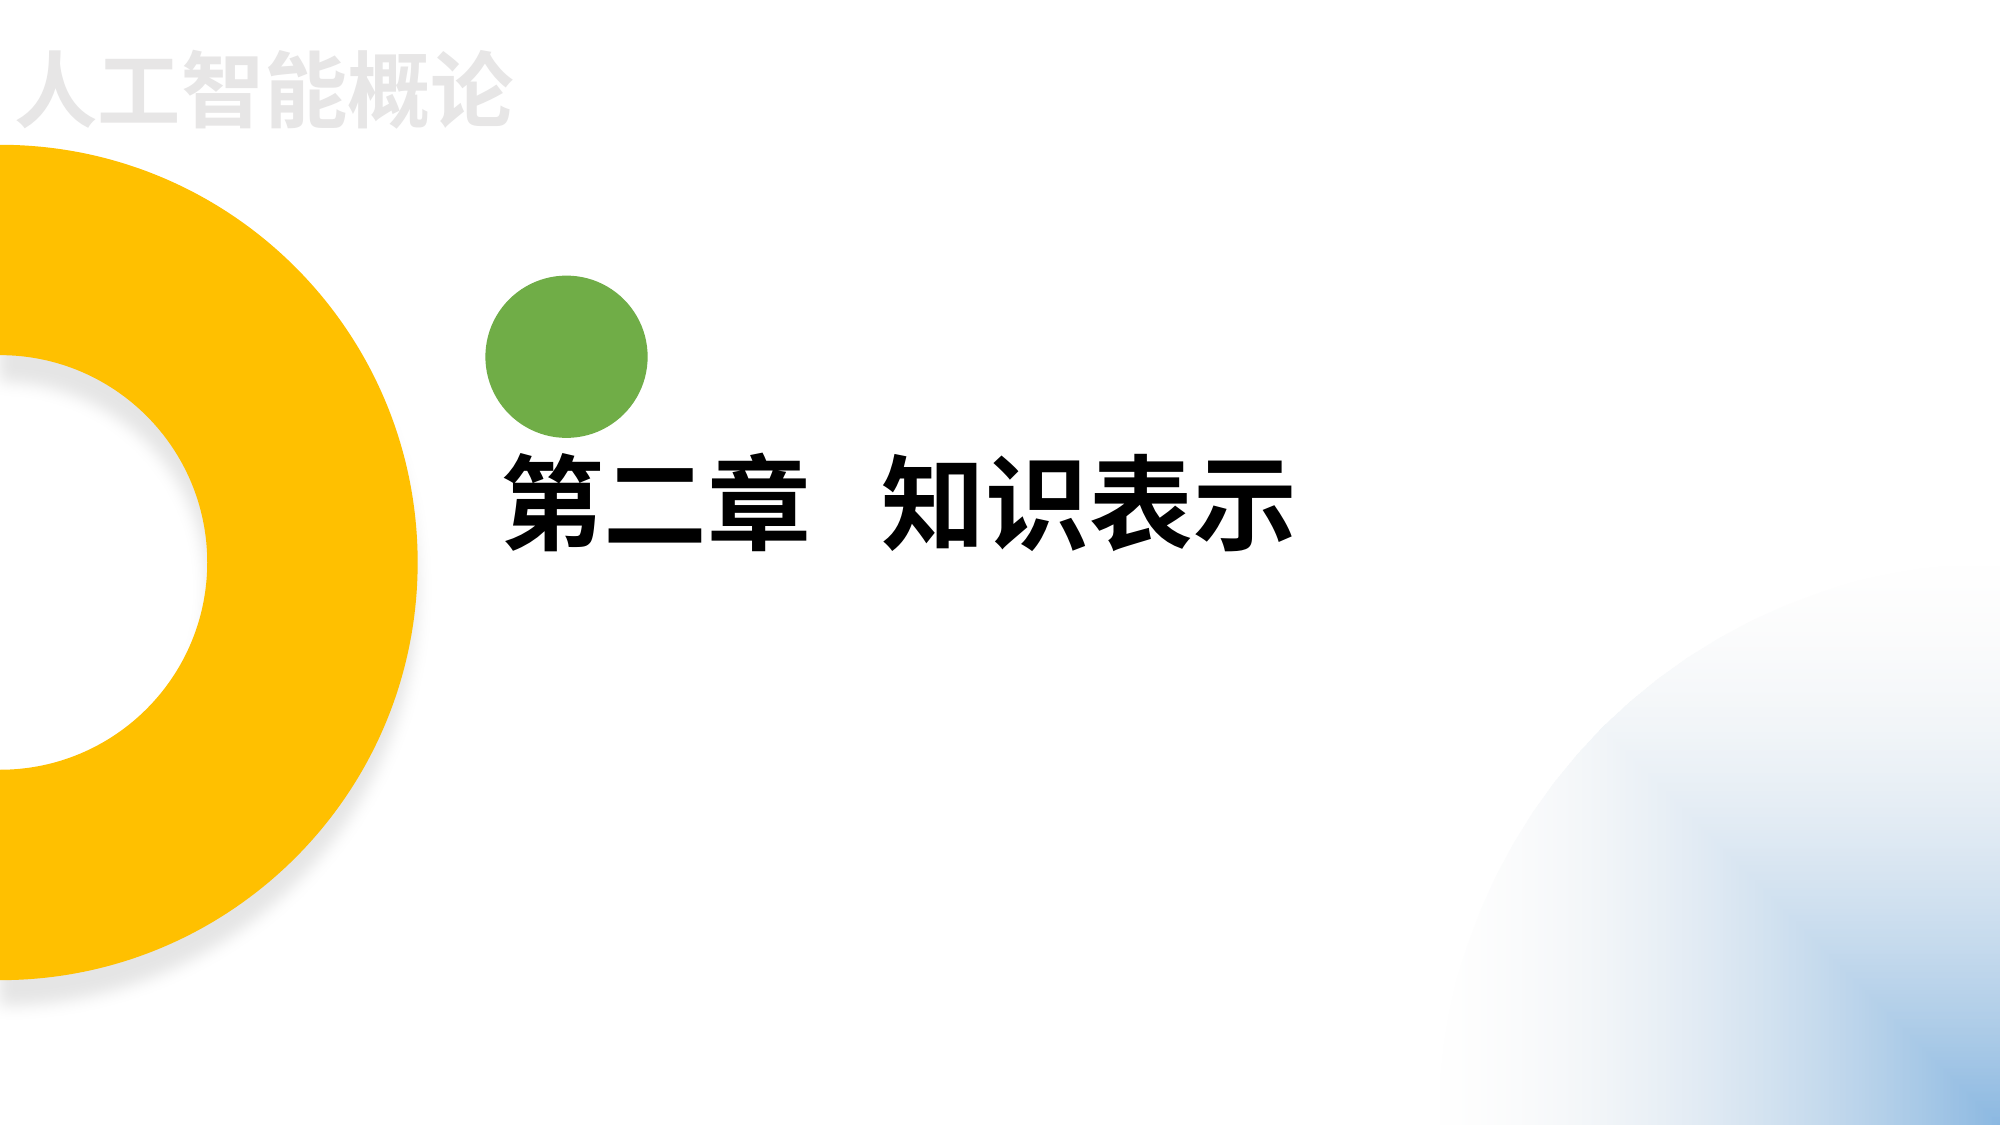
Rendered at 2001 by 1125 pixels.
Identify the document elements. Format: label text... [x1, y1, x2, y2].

text_box [0, 185, 418, 981]
text_box 第二章 知识表示 [485, 415, 1744, 582]
text_box [1436, 561, 2000, 1125]
text_box [484, 274, 649, 415]
text_box 人工智能概论 [0, 18, 1259, 185]
